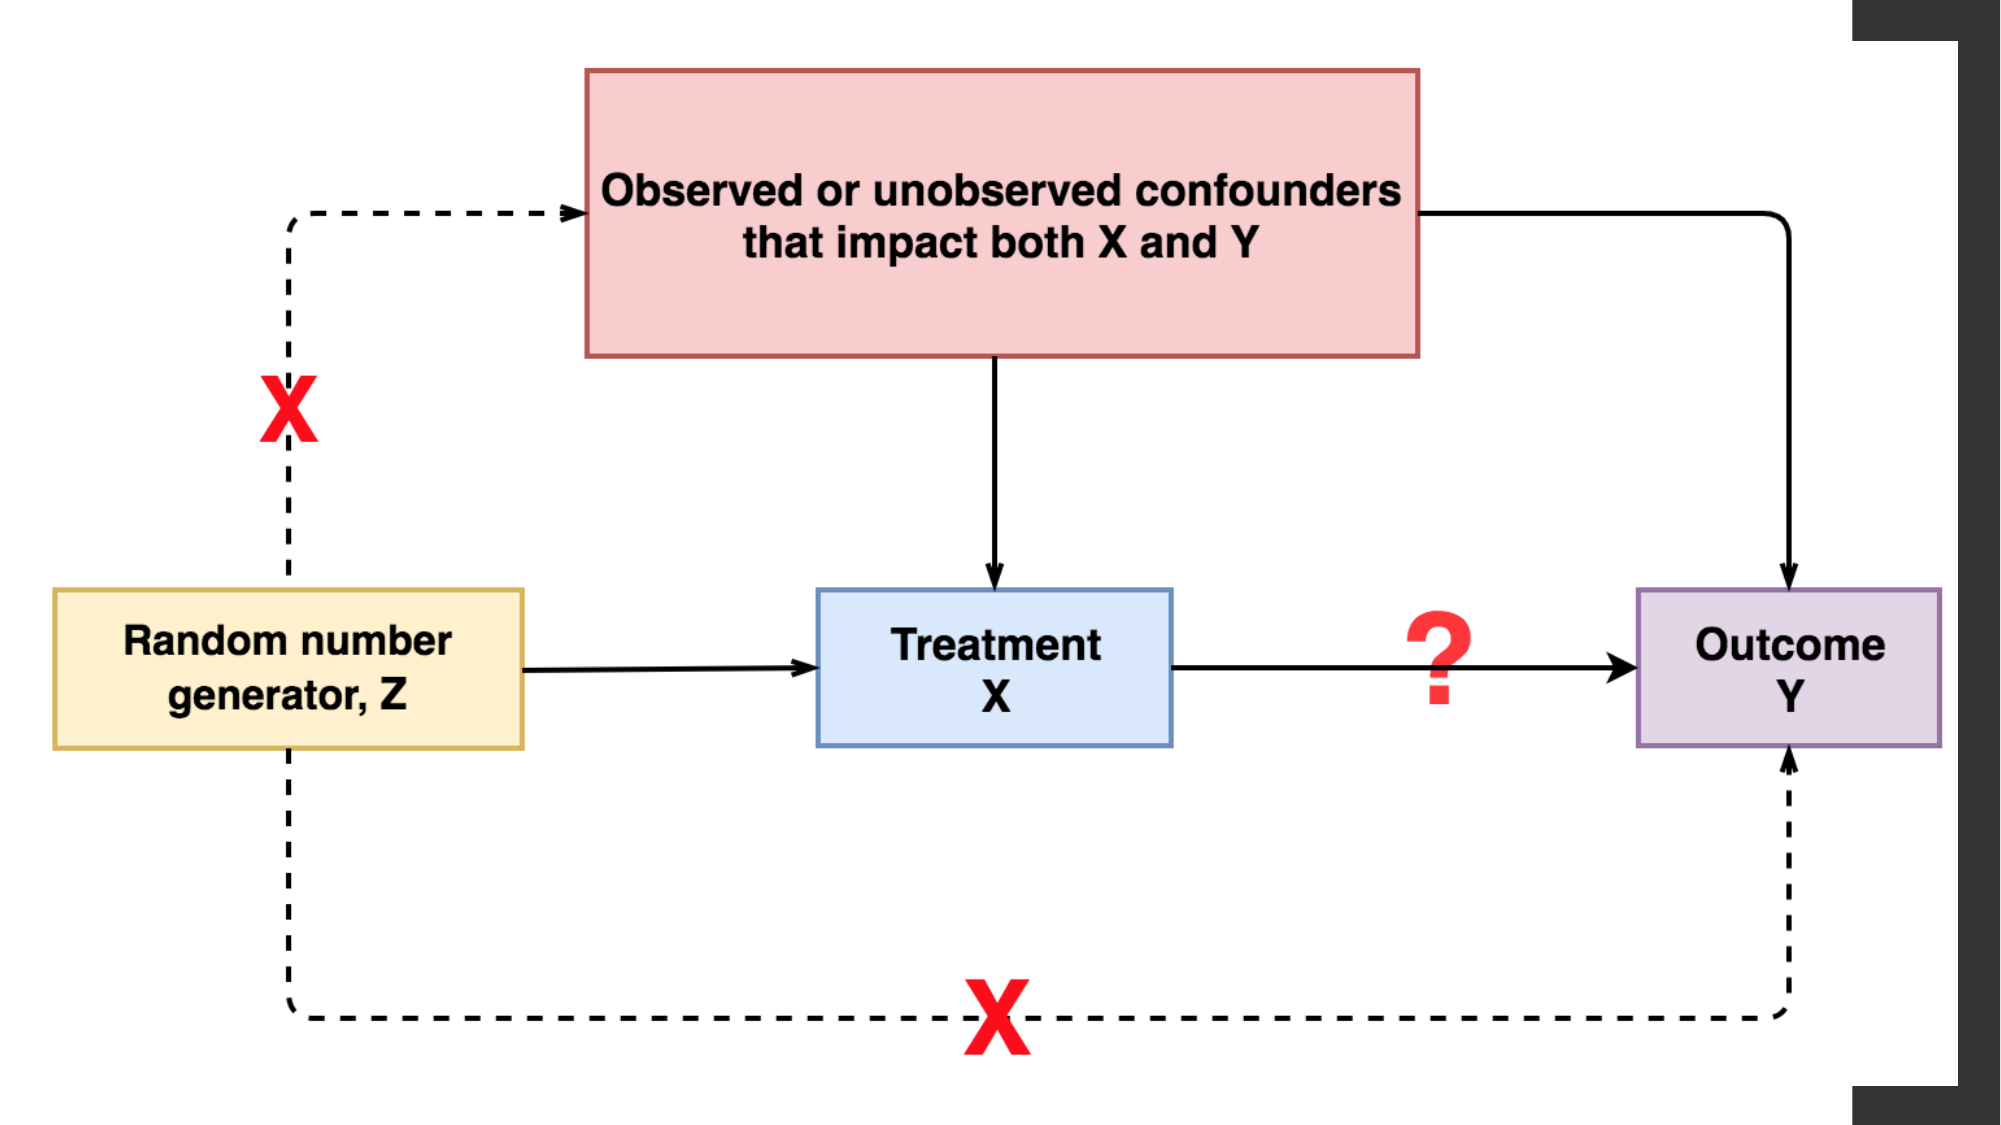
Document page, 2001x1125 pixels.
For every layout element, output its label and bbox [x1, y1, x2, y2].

list [32, 40, 1959, 1086]
